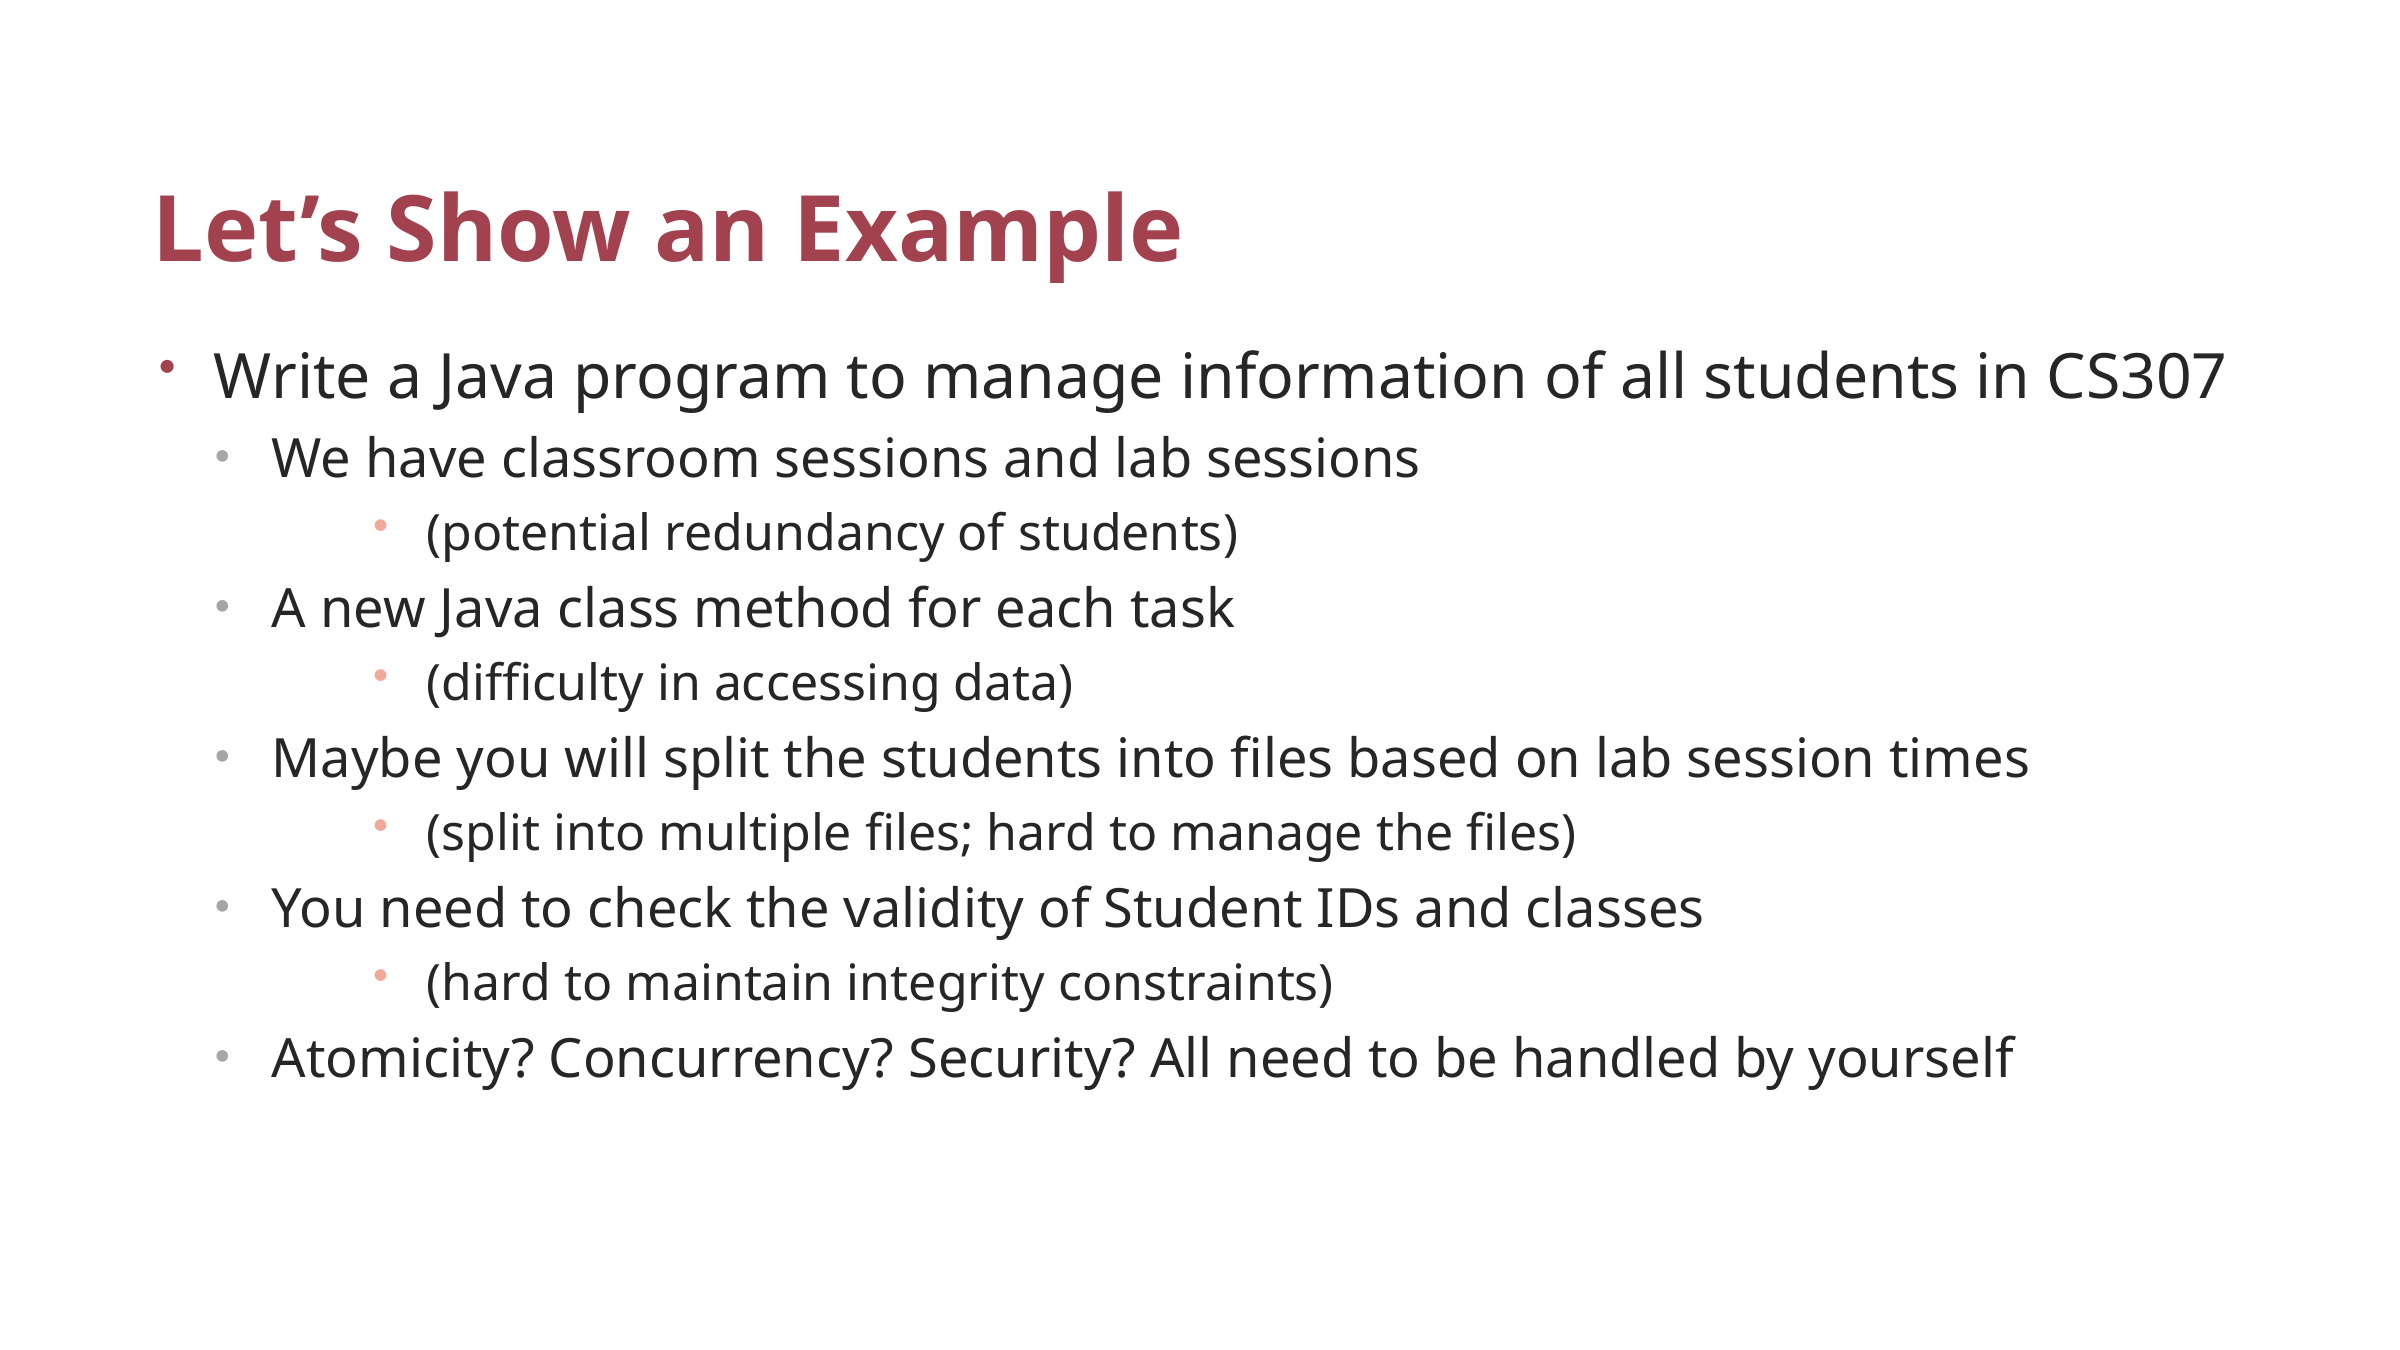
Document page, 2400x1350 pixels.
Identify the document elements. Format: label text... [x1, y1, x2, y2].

title Let’s Show an Example [137, 54, 2263, 288]
list Write a Java program to manage information of all students in CS307 We have classroom sessions and lab sessions (potential redundancy of students) A new Java class method for each task (difficulty in accessing data) Maybe you will split the students into files based on lab session times (split into multiple files; hard to manage the files) You need to check the validity of Student IDs and classes (hard to maintain integrity constraints) Atomicity? Concurrency? Security? All need to be handled by yourself [137, 324, 2263, 1200]
